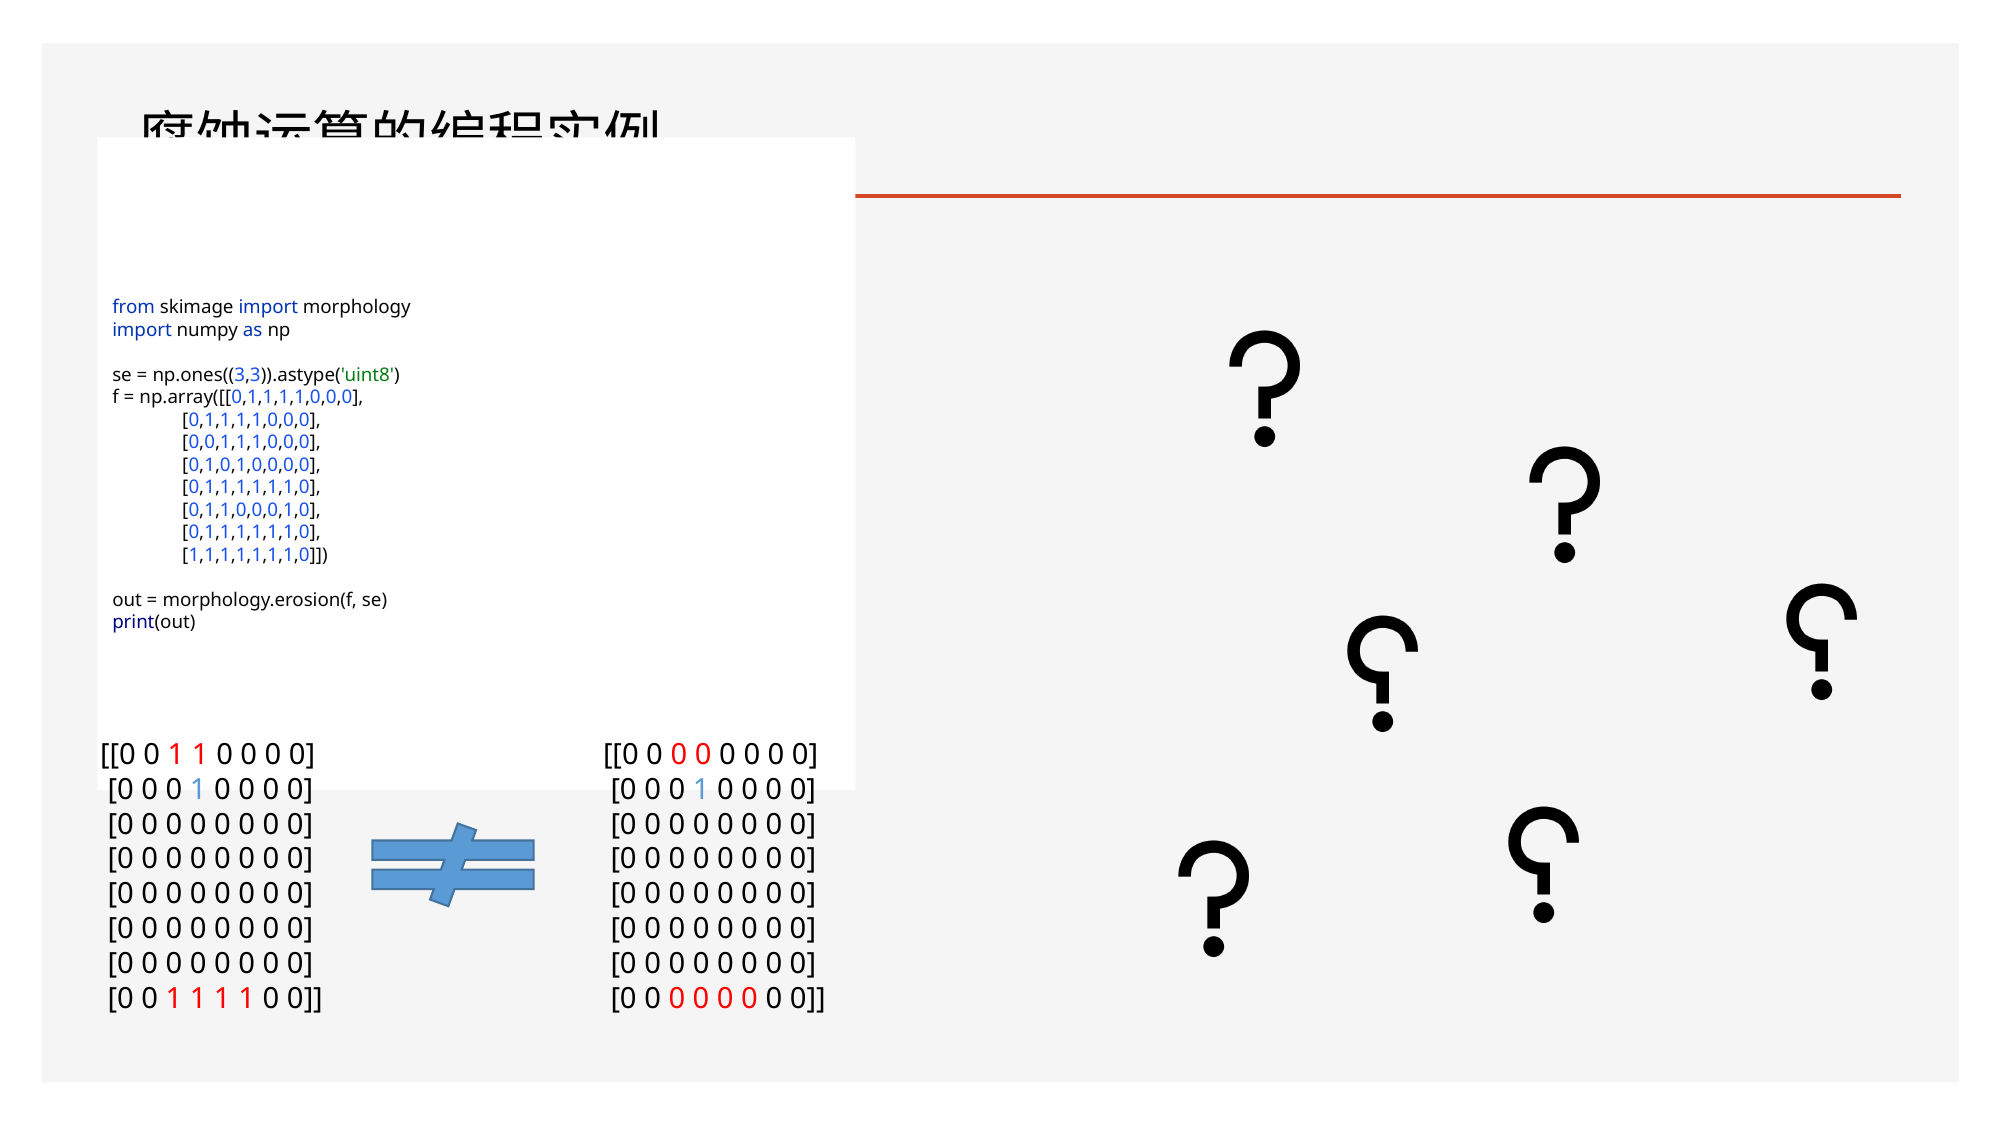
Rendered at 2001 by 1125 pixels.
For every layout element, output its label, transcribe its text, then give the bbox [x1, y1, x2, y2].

picture [1189, 313, 1340, 464]
text_box [[0 0 0 0 0 0 0 0] [0 0 0 1 0 0 0 0] [0 0 0 0 0 0 0 0] [0 0 0 0 0 0 0 0] [0 0 0 0 0 0 0 0] [0 0 0 0 0 0 0 0] [0 0 0 0 0 0 0 0] [0 0 0 0 0 0 0 0]] [588, 727, 910, 1023]
picture [1138, 823, 1289, 974]
picture [1489, 429, 1640, 580]
picture [1468, 789, 1619, 940]
picture [1307, 598, 1458, 749]
title 腐蚀运算的编程实例 [85, 73, 1214, 179]
list from skimage import morphology import numpy as np se = np.ones((3,3)).astype('uint8') f = np.array([[0,1,1,1,1,0,0,0], [0,1,1,1,1,0,0,0], [0,0,1,1,1,0,0,0], [0,1,0,1,0,0,0,0], [0,1,1,1,1,1,1,0], [0,1,1,0,0,0,1,0], [0,1,1,1,1,1,1,0], [1,1,1,1,1,1,1,0]]) out = morphology.erosion(f, se) print(out) [97, 137, 856, 790]
text_box [[0 0 1 1 0 0 0 0] [0 0 0 1 0 0 0 0] [0 0 0 0 0 0 0 0] [0 0 0 0 0 0 0 0] [0 0 0 0 0 0 0 0] [0 0 0 0 0 0 0 0] [0 0 0 0 0 0 0 0] [0 0 1 1 1 1 0 0]] [85, 727, 407, 1023]
text_box [371, 822, 535, 908]
picture [1746, 566, 1897, 717]
